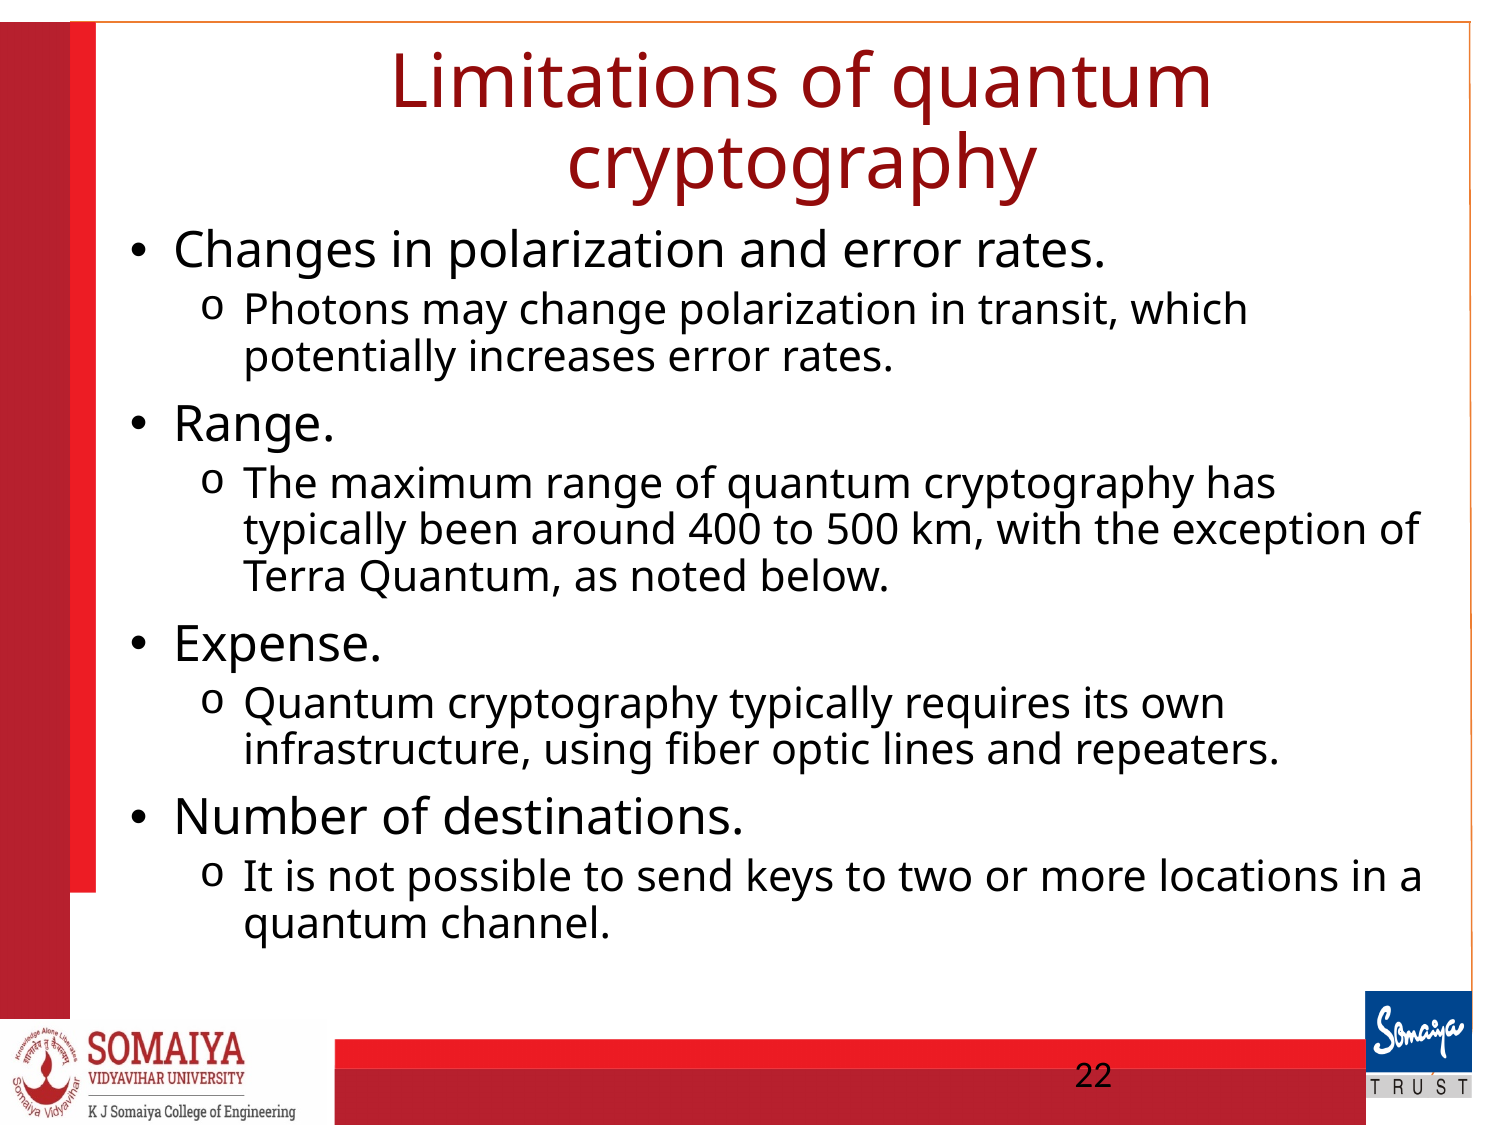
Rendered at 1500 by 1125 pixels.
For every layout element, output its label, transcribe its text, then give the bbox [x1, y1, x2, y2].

list Changes in polarization and error rates. Photons may change polarization in transit, which potentially increases error rates. Range. The maximum range of quantum cryptography has typically been around 400 to 500 km, with the exception of Terra Quantum, as noted below. Expense. Quantum cryptography typically requires its own infrastructure, using fiber optic lines and repeaters. Number of destinations. It is not possible to send keys to two or more locations in a quantum channel. [114, 217, 1465, 960]
picture [1365, 991, 1472, 1098]
picture [0, 22, 327, 1125]
slide_number 22 [1059, 1042, 1397, 1103]
title Limitations of quantum cryptography [134, 35, 1471, 179]
picture [335, 1040, 1365, 1125]
